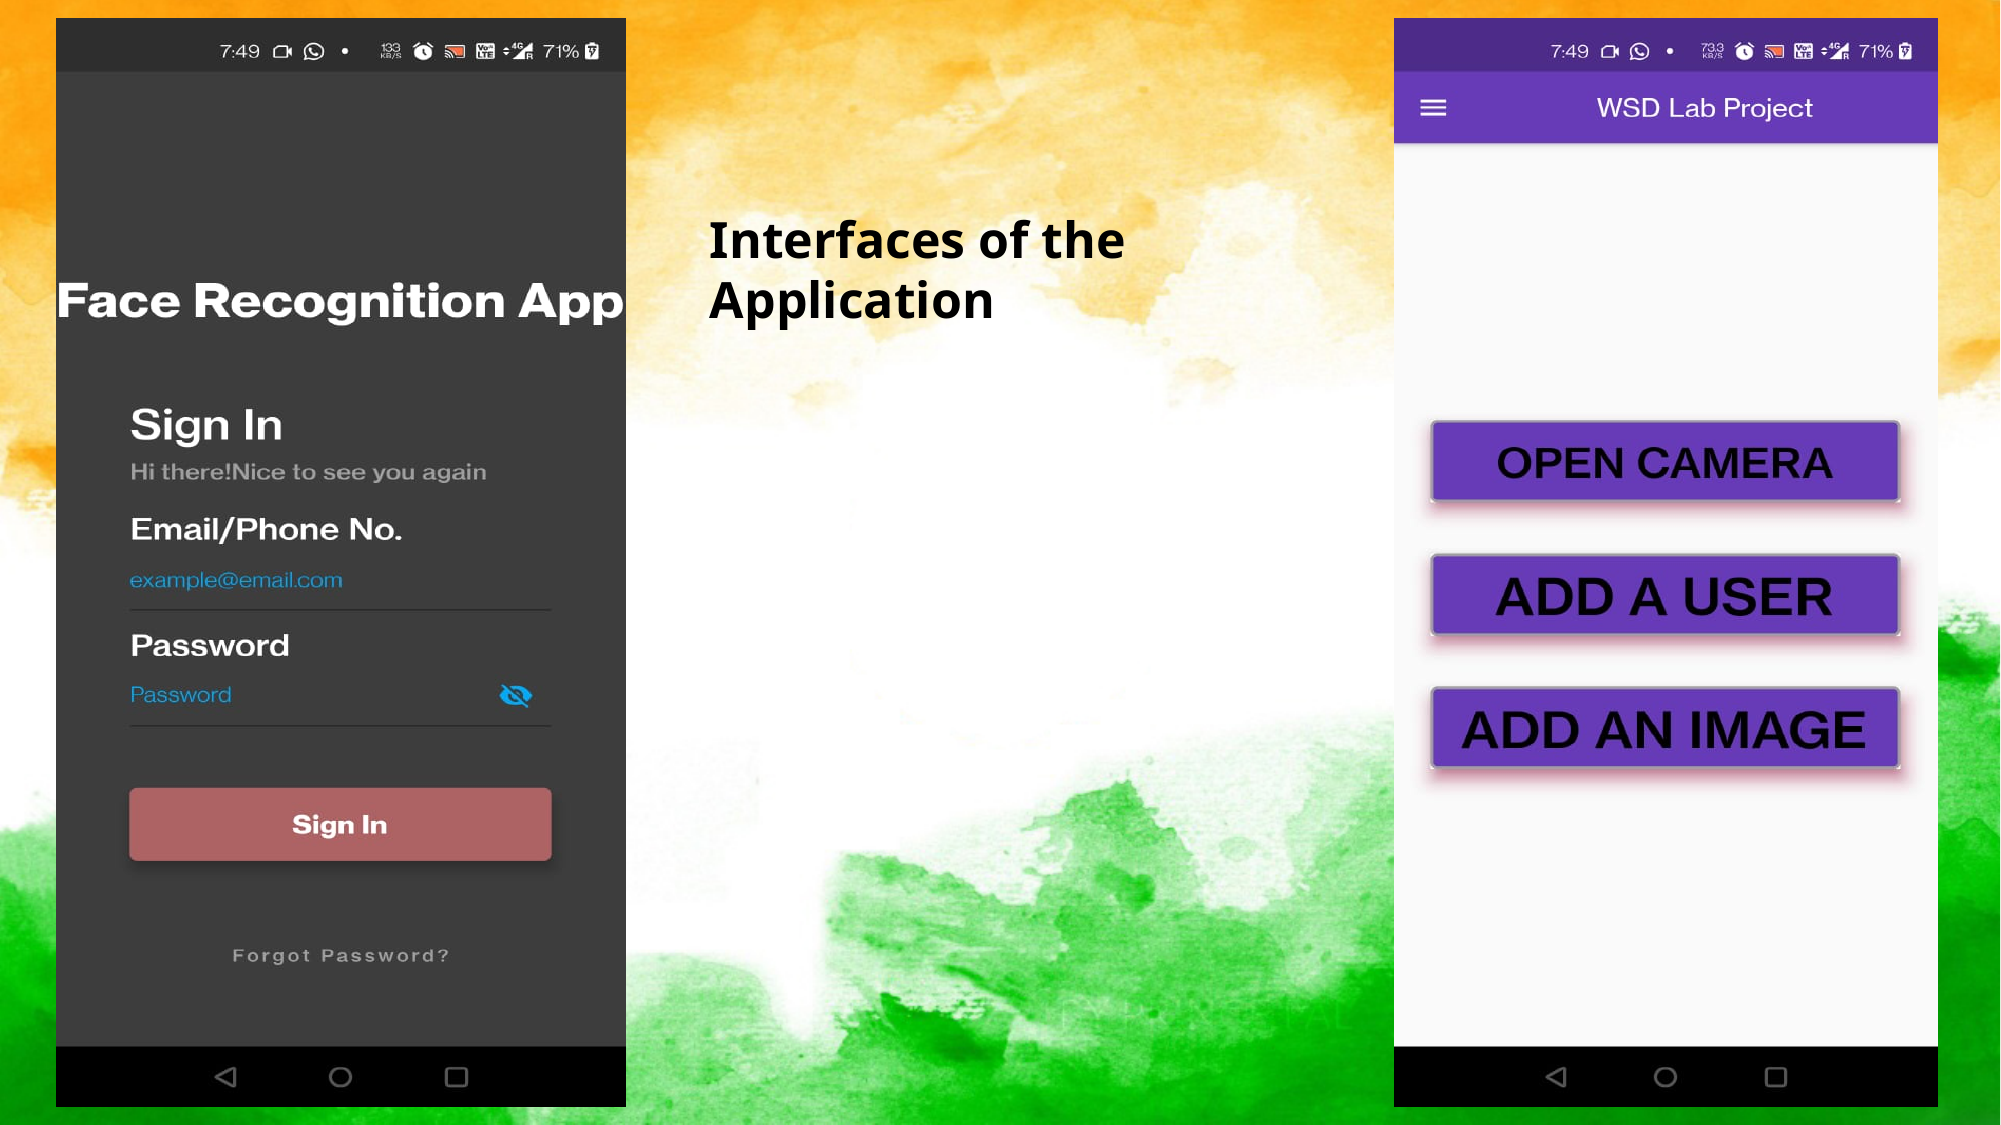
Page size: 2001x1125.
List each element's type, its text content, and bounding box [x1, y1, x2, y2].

text_box Interfaces of the Application [695, 200, 1319, 336]
picture [0, 0, 2001, 1125]
